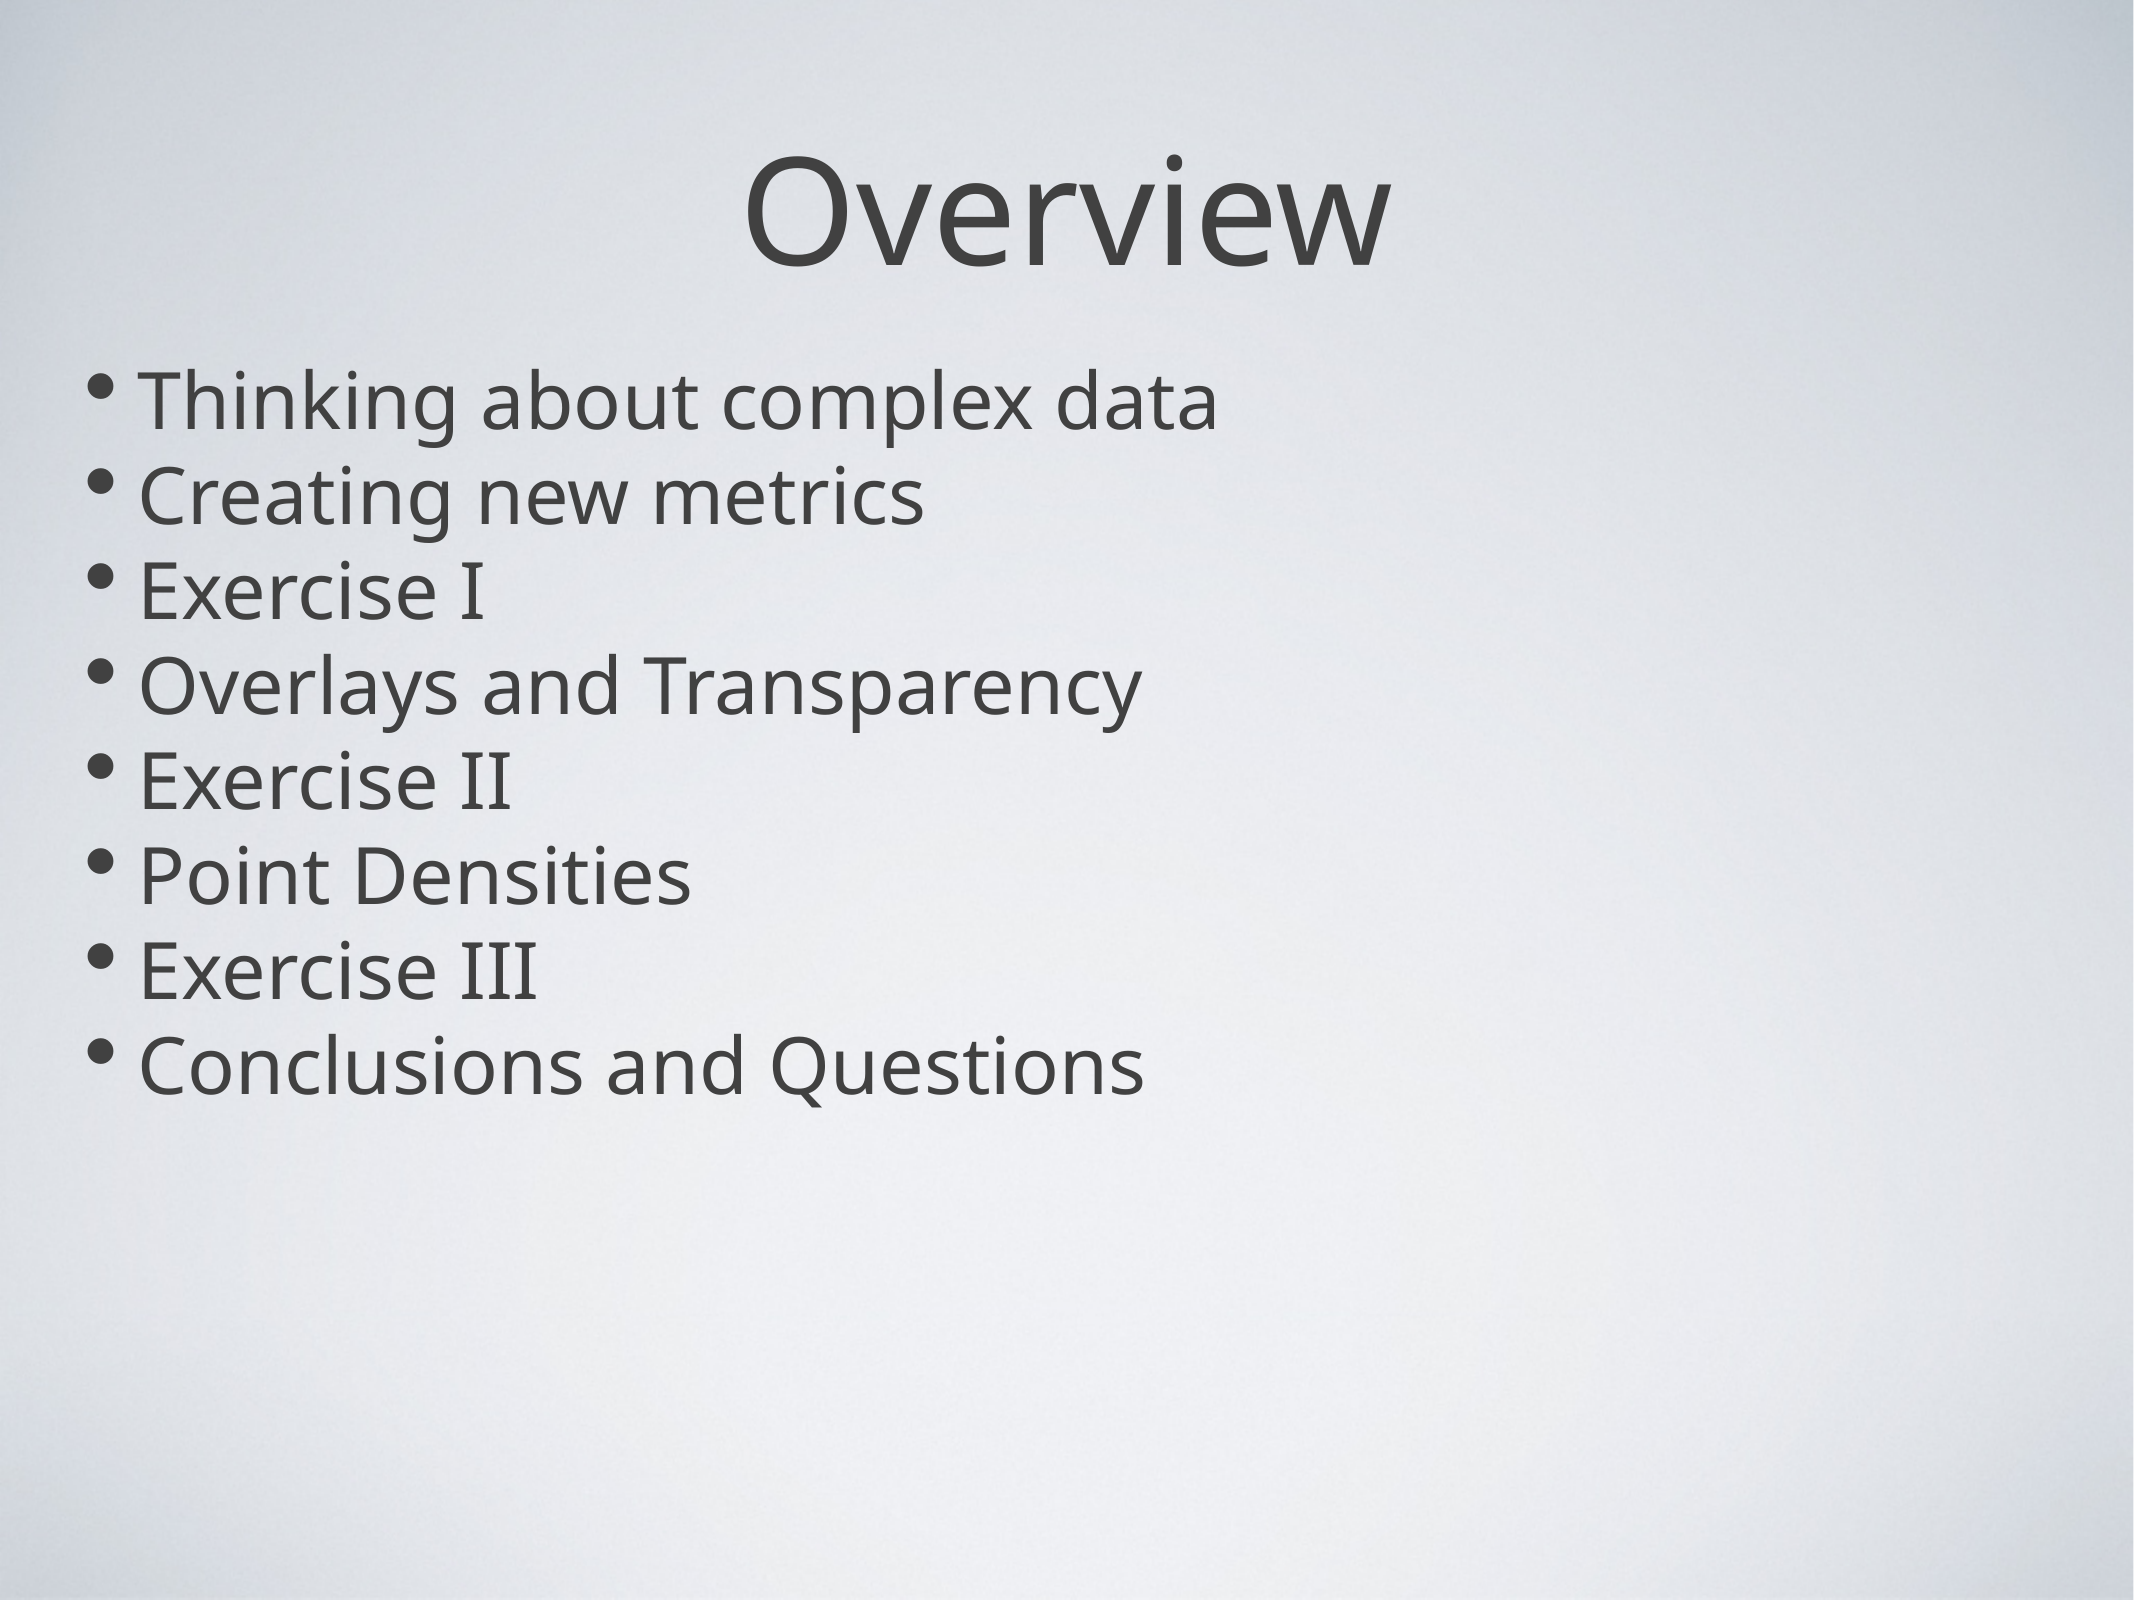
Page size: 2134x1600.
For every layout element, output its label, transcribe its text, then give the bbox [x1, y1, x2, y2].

picture [0, 0, 2134, 1600]
title Overview [57, 97, 2076, 305]
list Thinking about complex data Creating new metrics Exercise I Overlays and Transparency Exercise II Point Densities Exercise III Conclusions and Questions [57, 341, 2076, 1524]
